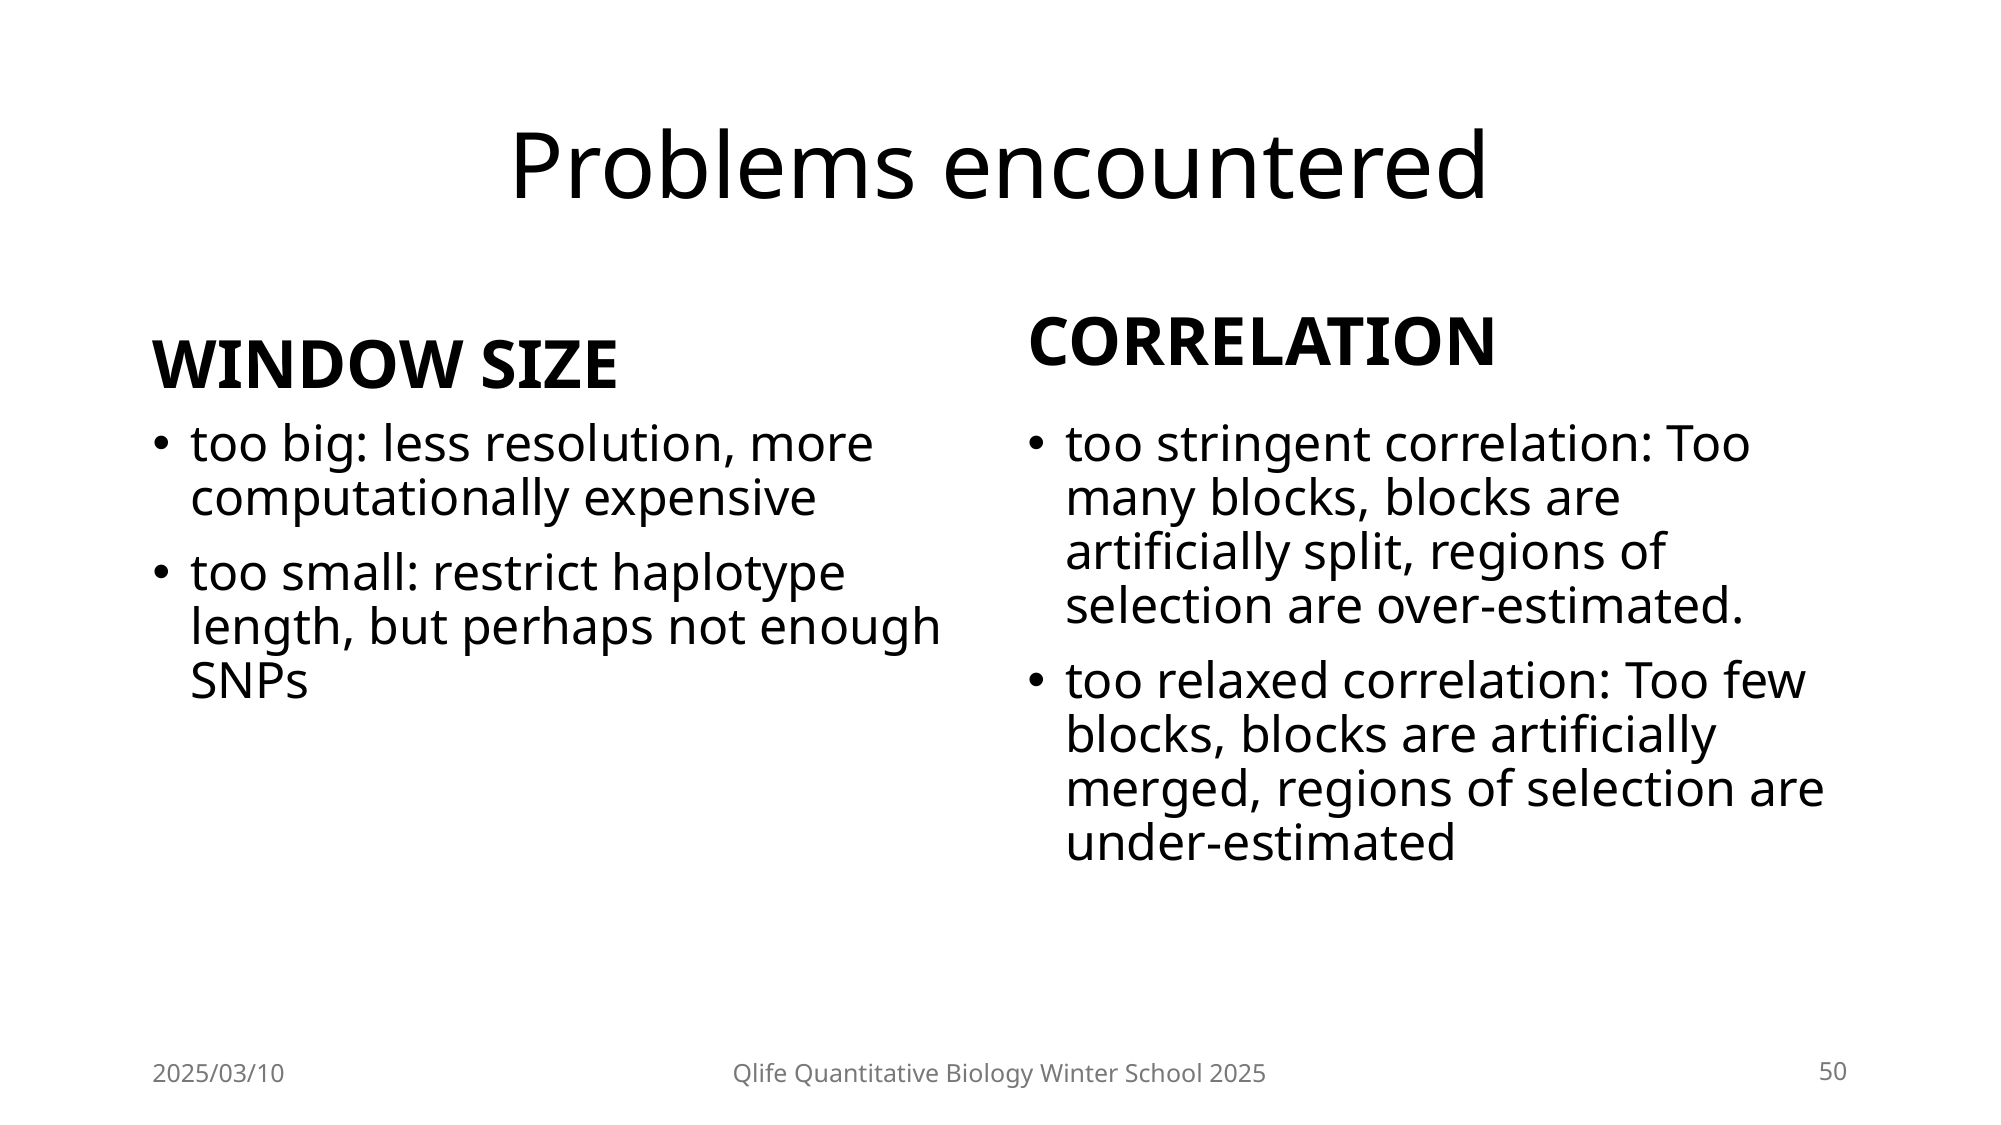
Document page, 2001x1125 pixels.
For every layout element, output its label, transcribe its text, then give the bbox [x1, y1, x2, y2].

list too stringent correlation: Too many blocks, blocks are artificially split, regions of selection are over-estimated. too relaxed correlation: Too few blocks, blocks are artificially merged, regions of selection are under-estimated [1012, 410, 1863, 1016]
title Problems encountered [137, 59, 1863, 278]
slide_number 50 [1412, 1042, 1863, 1103]
footer Qlife Quantitative Biology Winter School 2025 [662, 1042, 1338, 1103]
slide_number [137, 1042, 588, 1103]
list too big: less resolution, more computationally expensive too small: restrict haplotype length, but perhaps not enough SNPs [137, 410, 984, 1016]
list WINDOW SIZE [137, 275, 984, 410]
list CORRELATION [1012, 275, 1863, 410]
